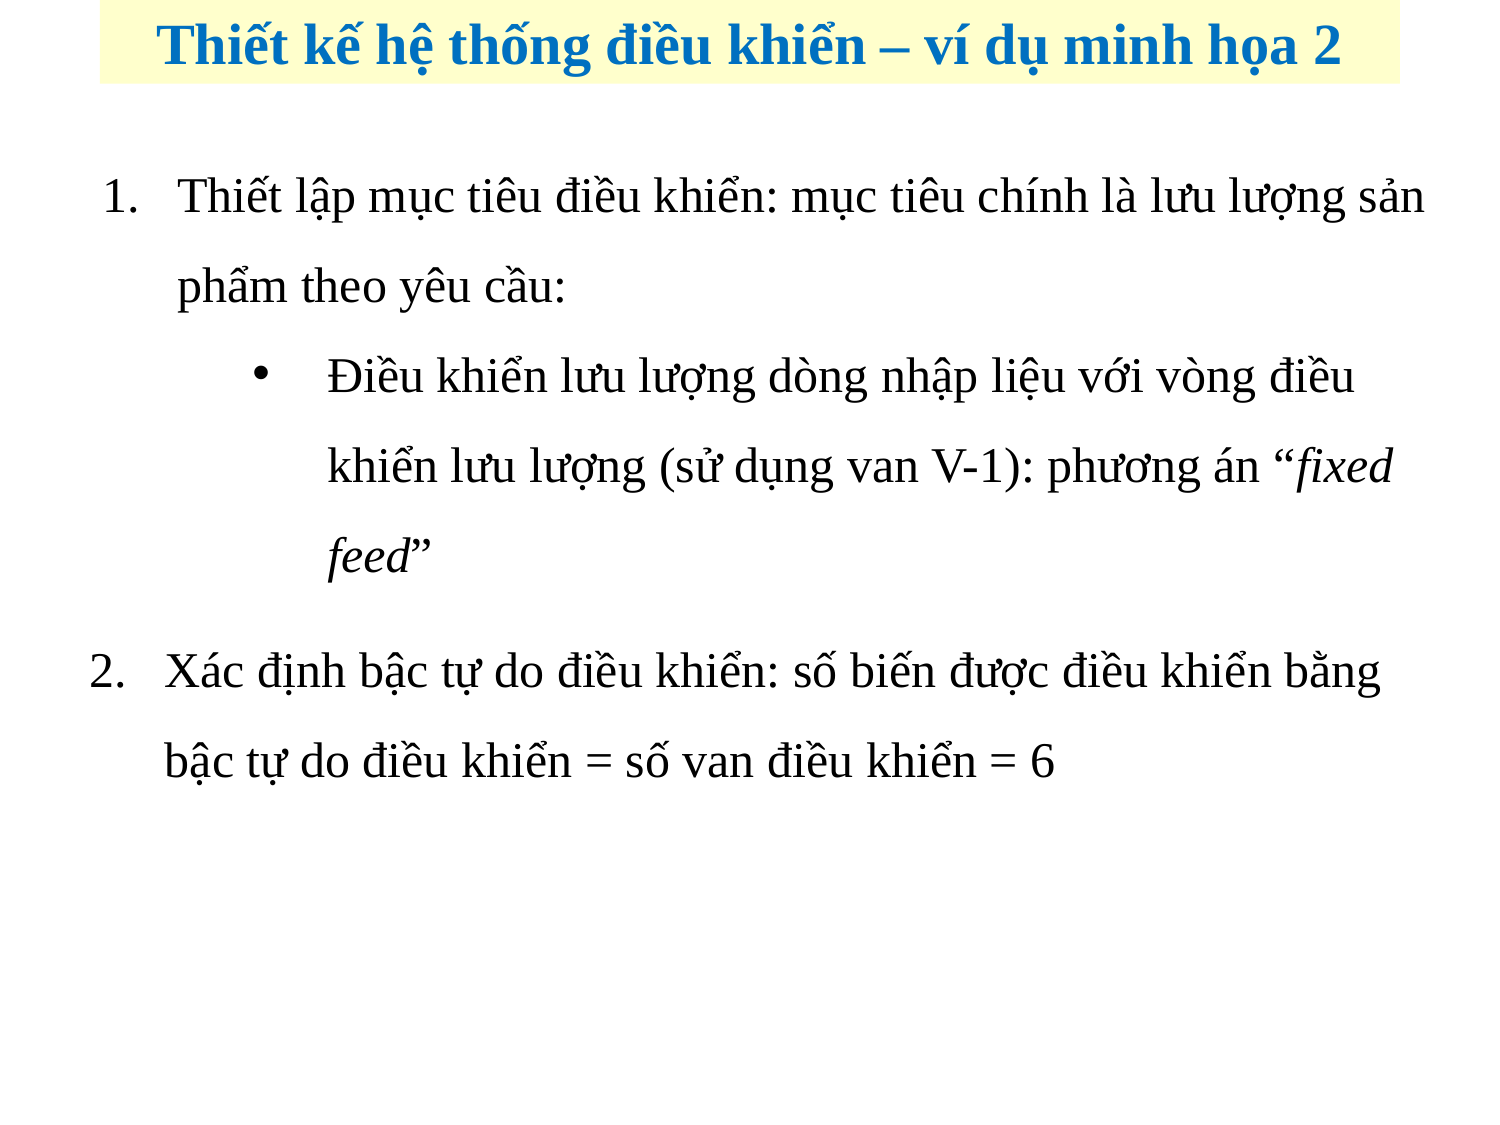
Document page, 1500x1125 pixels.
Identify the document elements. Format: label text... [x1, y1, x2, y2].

text_box Xác định bậc tự do điều khiển: số biến được điều khiển bằng bậc tự do điều khiển = số van điều khiển = 6 [74, 599, 1413, 795]
text_box Thiết lập mục tiêu điều khiển: mục tiêu chính là lưu lượng sản phẩm theo yêu cầu: Điều khiển lưu lượng dòng nhập liệu với vòng điều khiển lưu lượng (sử dụng van V-1): phương án “fixed feed” [87, 124, 1475, 590]
text_box Thiết kế hệ thống điều khiển – ví dụ minh họa 2 [99, 0, 1400, 84]
